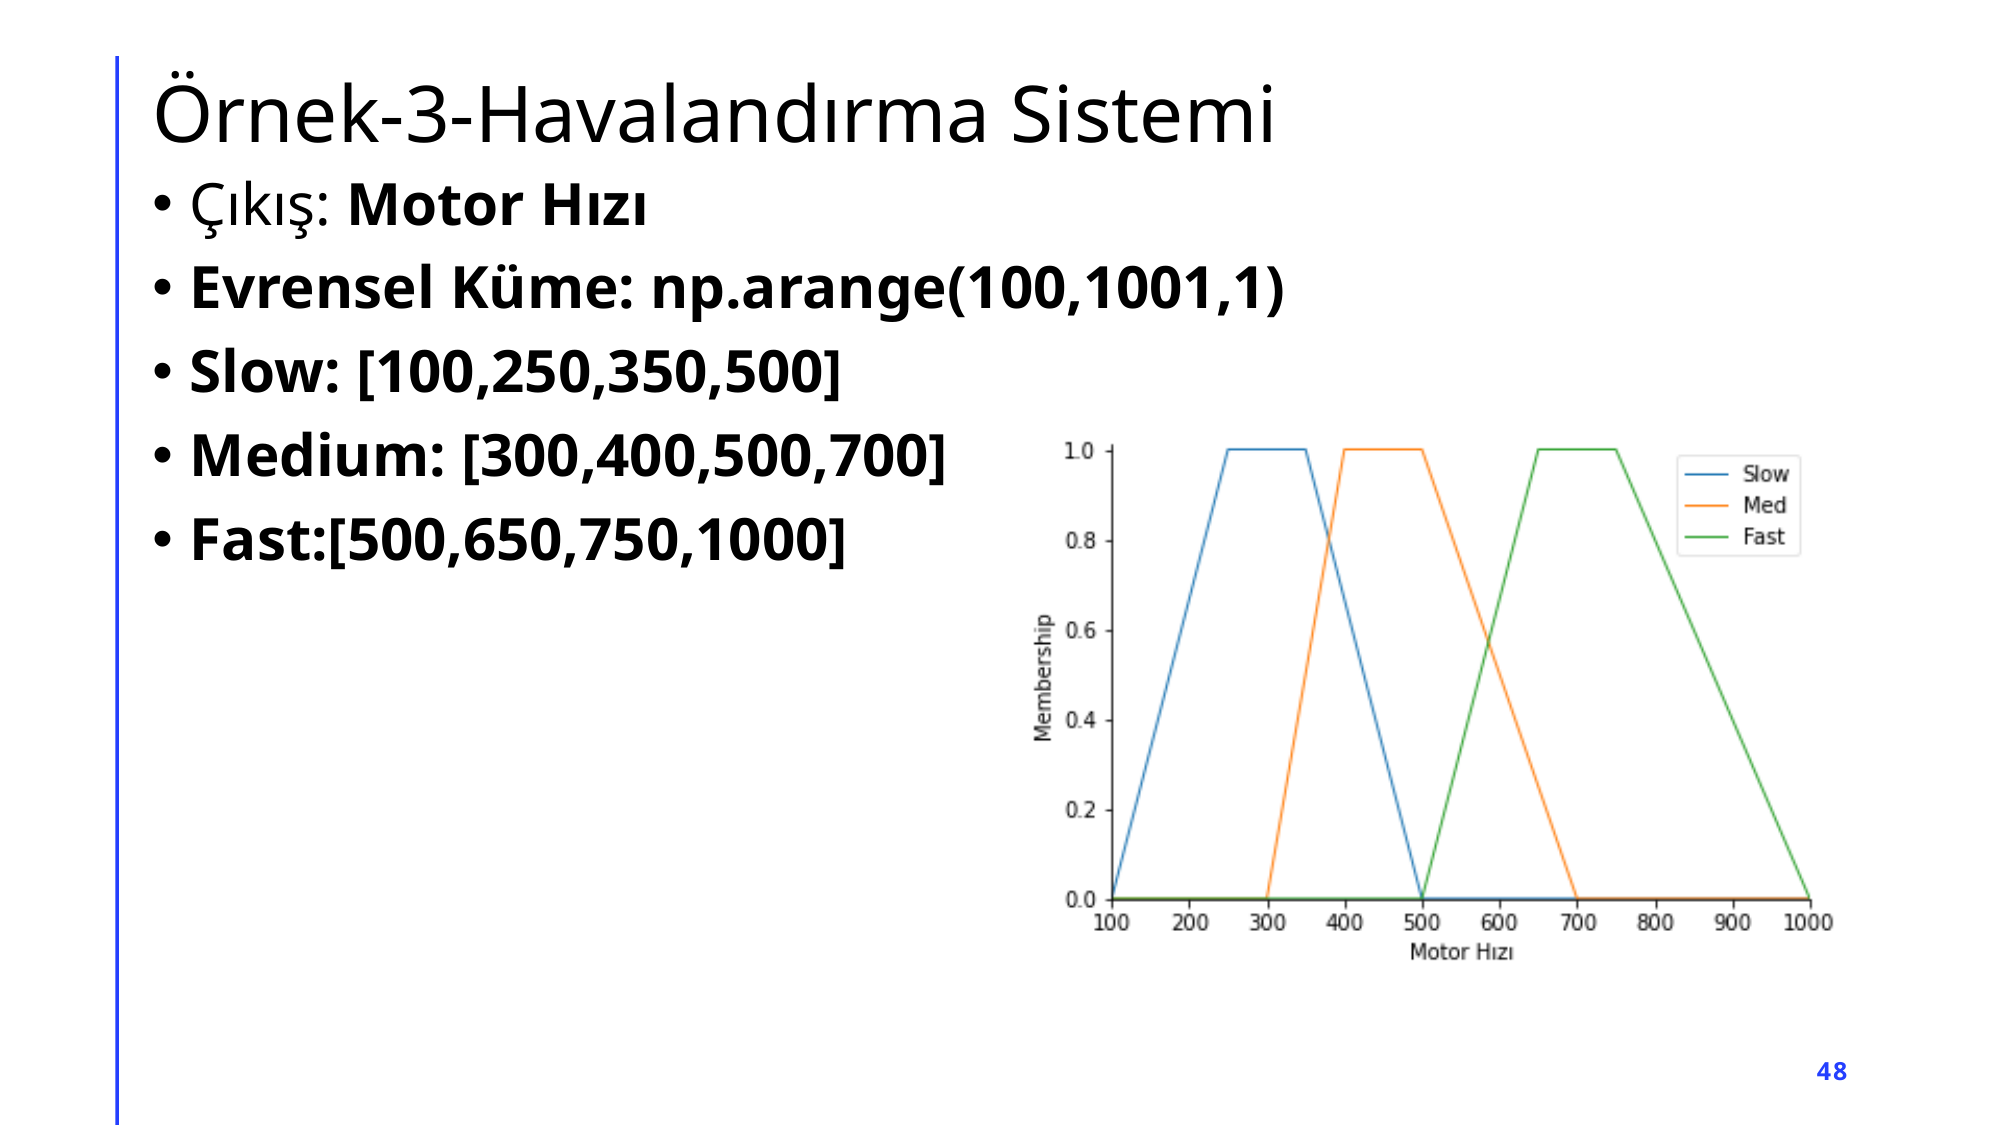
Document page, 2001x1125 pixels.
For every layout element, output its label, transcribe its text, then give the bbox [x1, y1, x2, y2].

title Örnek-3-Havalandırma Sistemi [137, 67, 1863, 167]
slide_number 48 [1412, 1042, 1863, 1103]
picture [1020, 428, 1850, 979]
list Çıkış: Motor Hızı Evrensel Küme: np.arange(100,1001,1) Slow: [100,250,350,500] Medium: [300,400,500,700] Fast:[500,650,750,1000] [137, 167, 1863, 1014]
